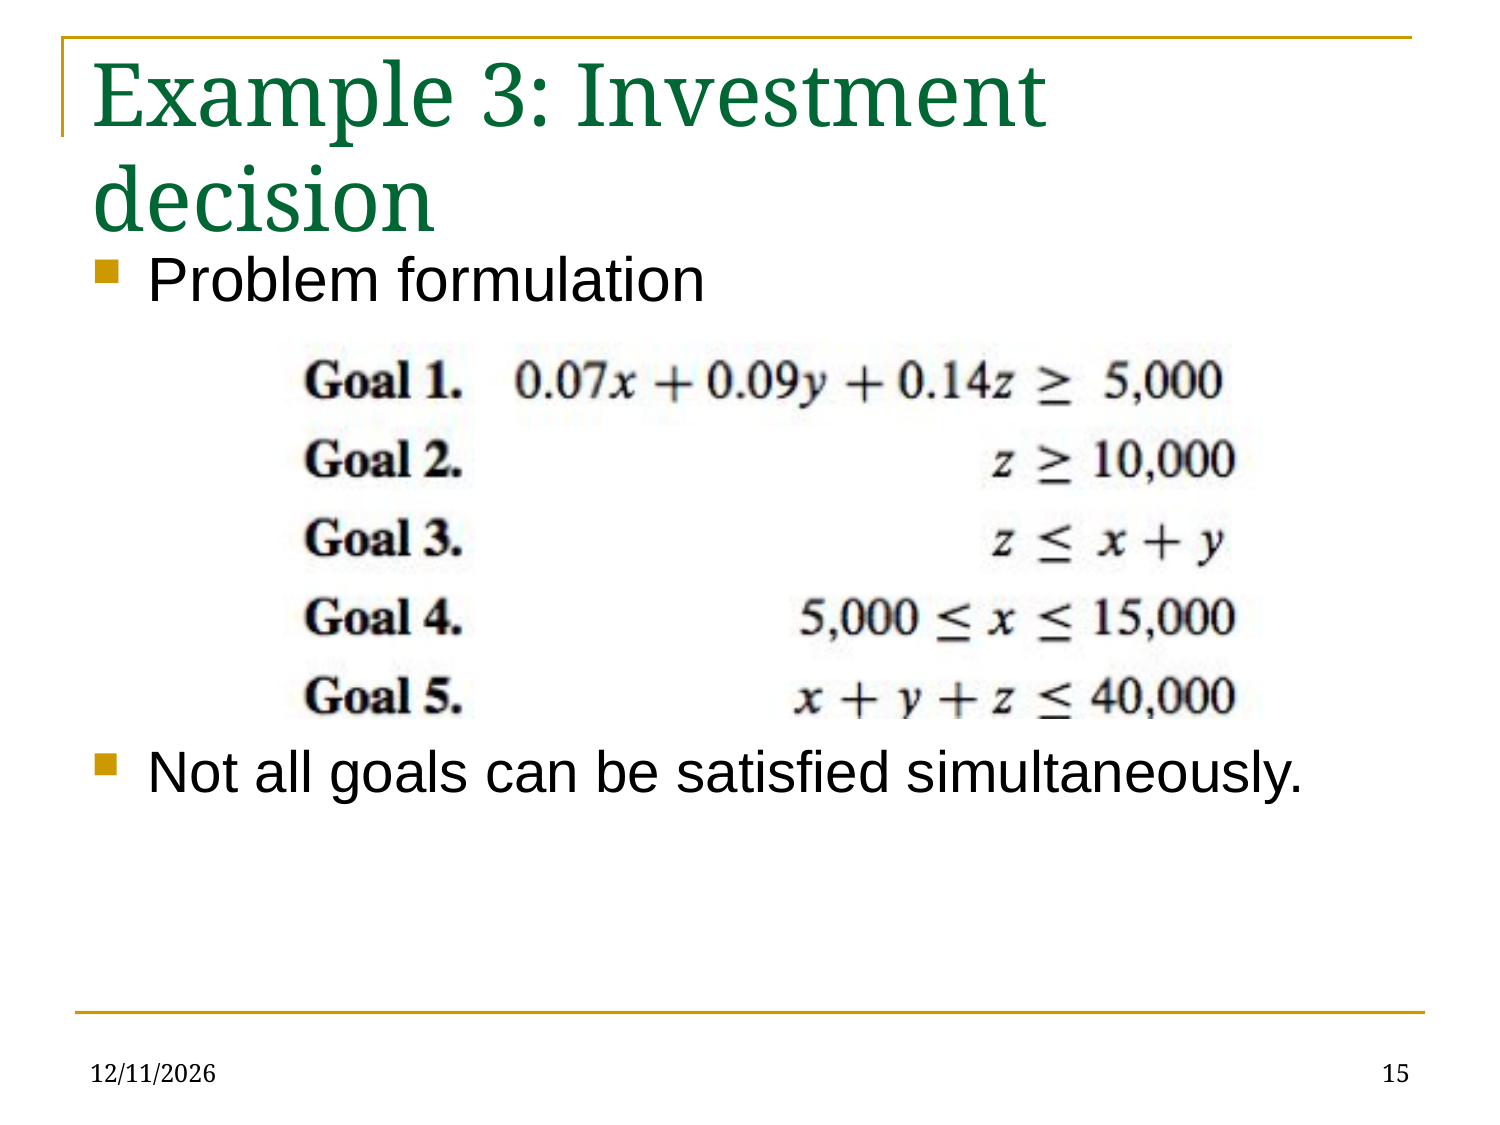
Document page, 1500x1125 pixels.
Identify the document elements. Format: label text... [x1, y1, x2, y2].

slide_number 15 [1074, 1024, 1425, 1100]
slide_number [75, 1024, 425, 1100]
title Example 3: Investment decision [76, 30, 1427, 218]
list Problem formulation Not all goals can be satisfied simultaneously. [76, 231, 1427, 975]
picture [277, 337, 1263, 719]
